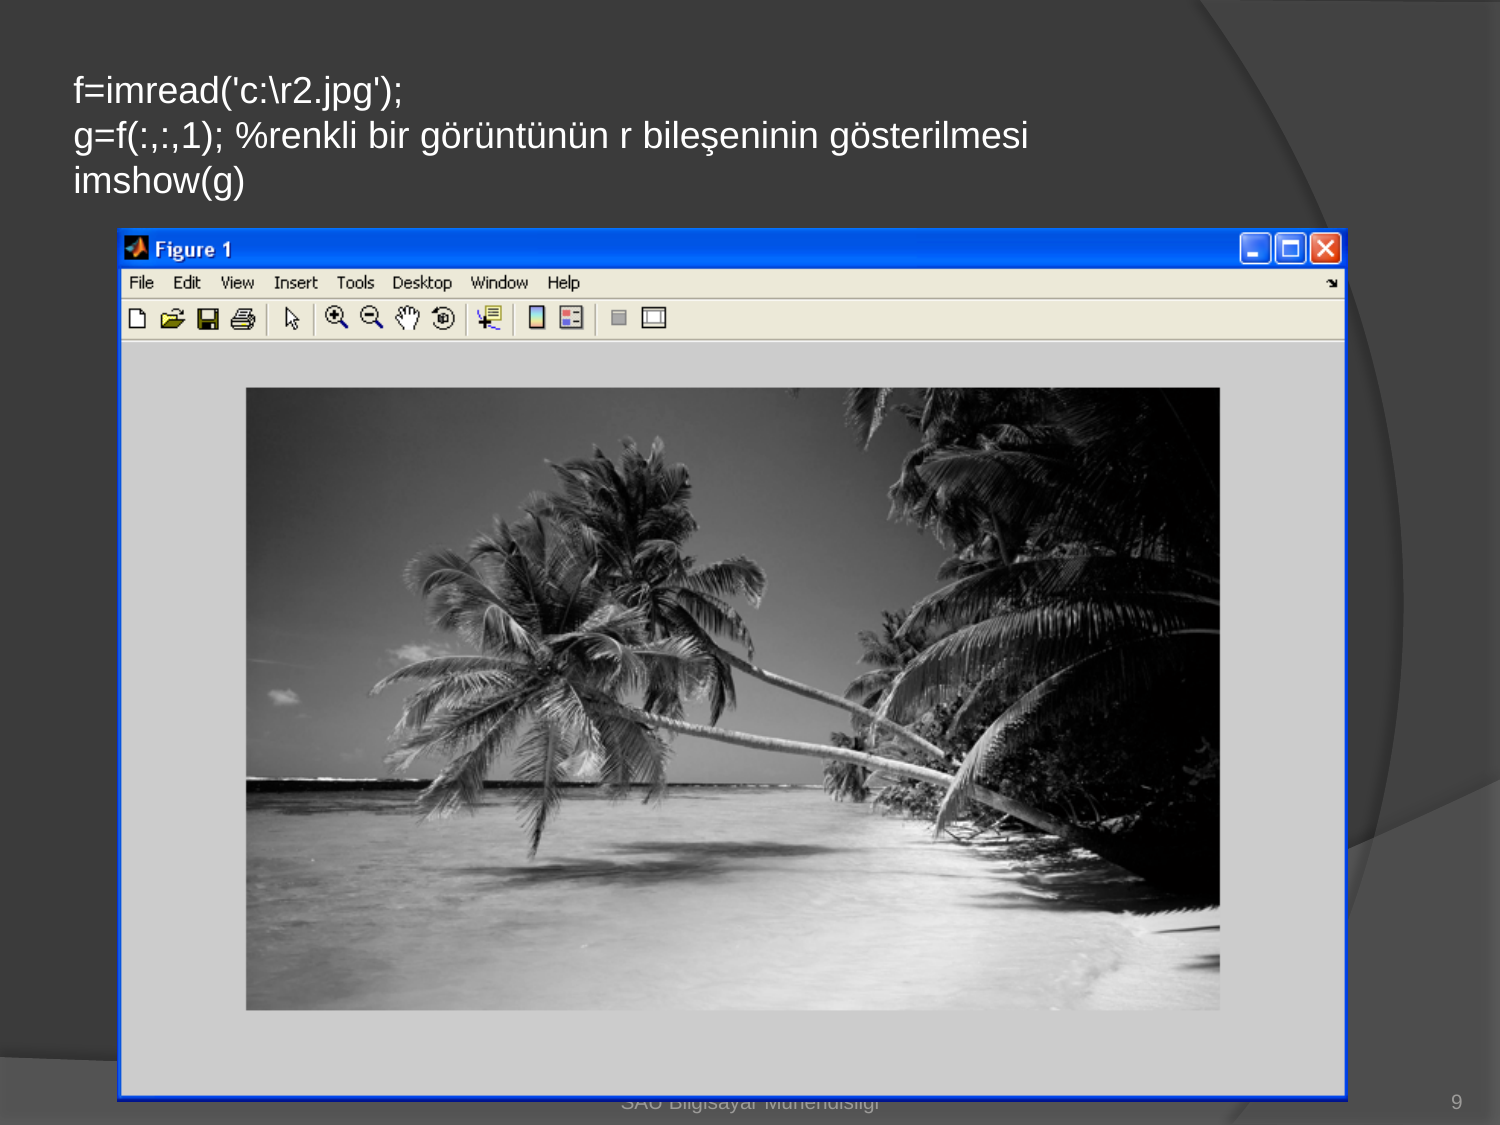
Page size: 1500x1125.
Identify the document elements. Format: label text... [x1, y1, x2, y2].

slide_number 9 [1337, 1053, 1463, 1114]
picture [116, 227, 1348, 1102]
text_box f=imread('c:\r2.jpg'); g=f(:,:,1); %renkli bir görüntünün r bileşeninin gösterilmesi imshow(g) [58, 58, 1395, 254]
